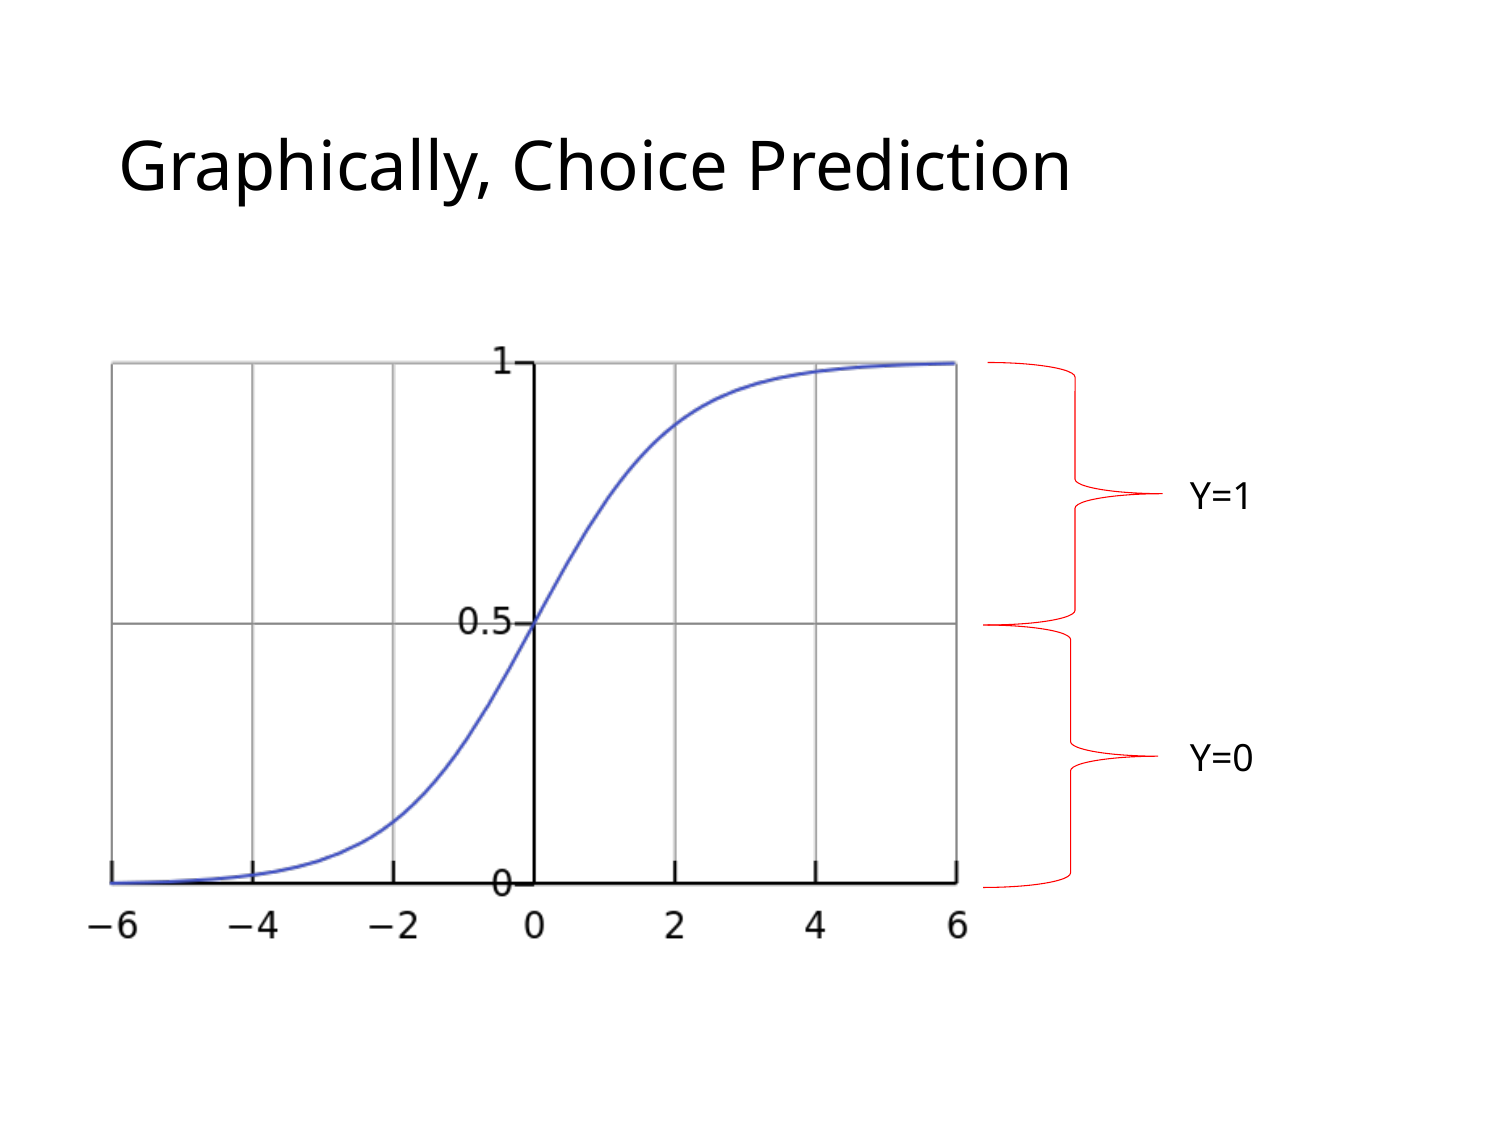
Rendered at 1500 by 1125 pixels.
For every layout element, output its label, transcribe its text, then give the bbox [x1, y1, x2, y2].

text_box Y=0 [1174, 726, 1488, 787]
title Graphically, Choice Prediction [103, 59, 1397, 278]
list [49, 324, 1019, 971]
text_box [1019, 362, 1163, 625]
text_box Y=1 [1174, 464, 1488, 525]
text_box [1019, 625, 1159, 887]
